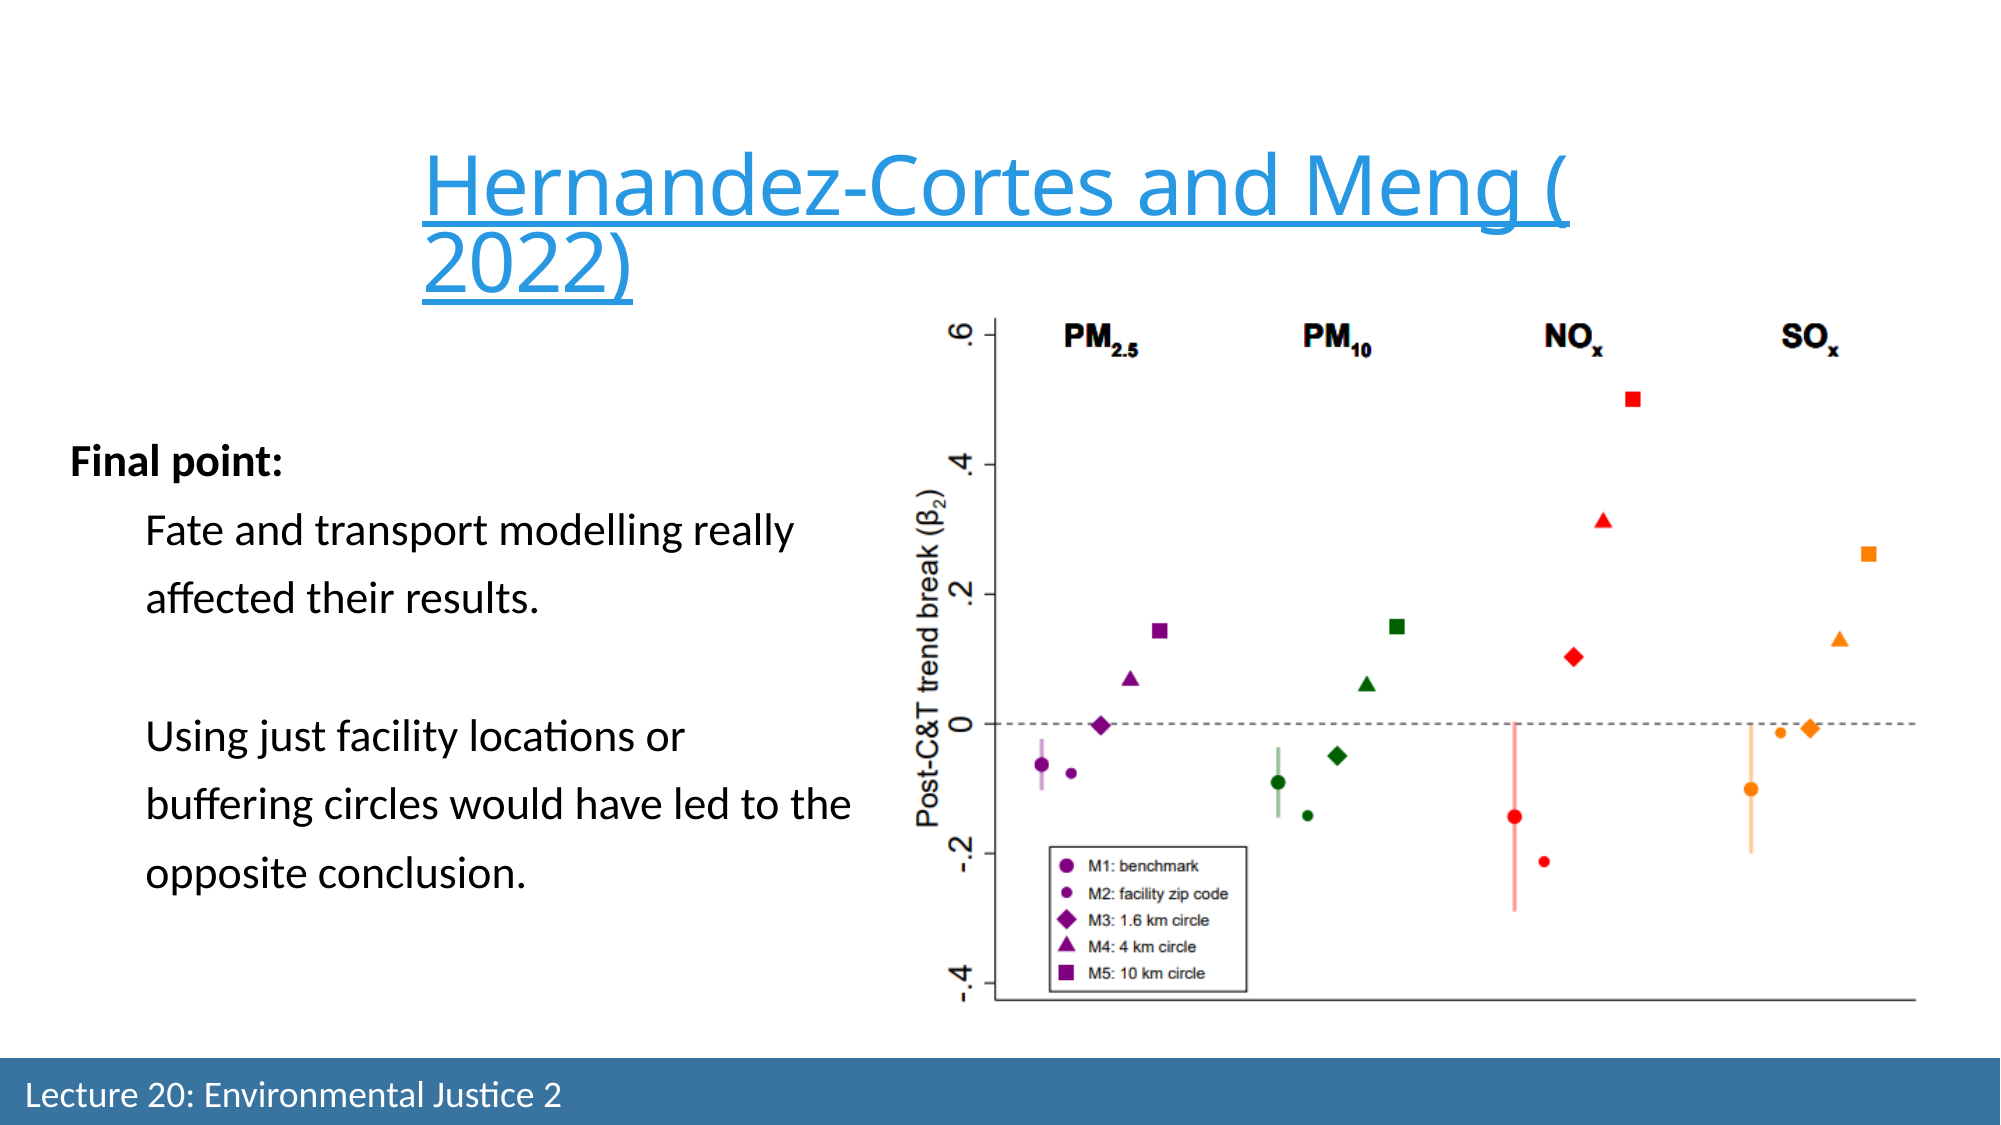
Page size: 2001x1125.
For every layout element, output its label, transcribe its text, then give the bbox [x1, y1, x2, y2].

text_box Hernandez-Cortes and Meng (2022) [407, 0, 1593, 242]
text_box Final point: Fate and transport modelling really affected their results. Using just facility locations or buffering circles would have led to the opposite conclusion. [55, 409, 870, 906]
picture [901, 283, 1966, 1032]
